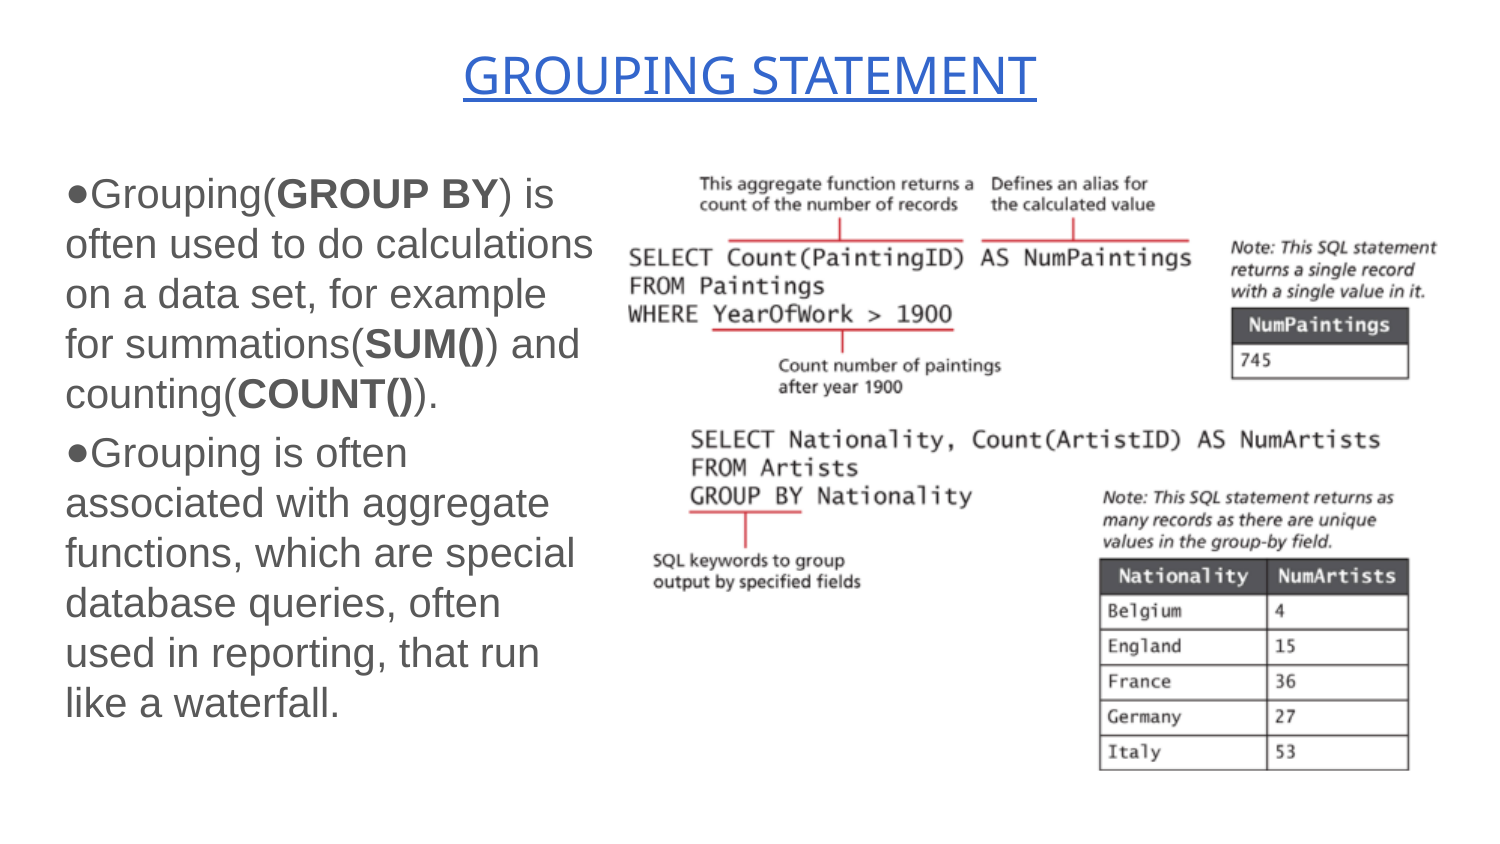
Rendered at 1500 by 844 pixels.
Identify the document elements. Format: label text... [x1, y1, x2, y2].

title GROUPING STATEMENT [0, 37, 1500, 110]
picture [612, 159, 1447, 787]
subtitle Grouping(GROUP BY) is often used to do calculations on a data set, for example for summations(SUM()) and counting(COUNT()). Grouping is often associated with aggregate functions, which are special database queries, often used in reporting, that run like a waterfall. [50, 159, 613, 810]
